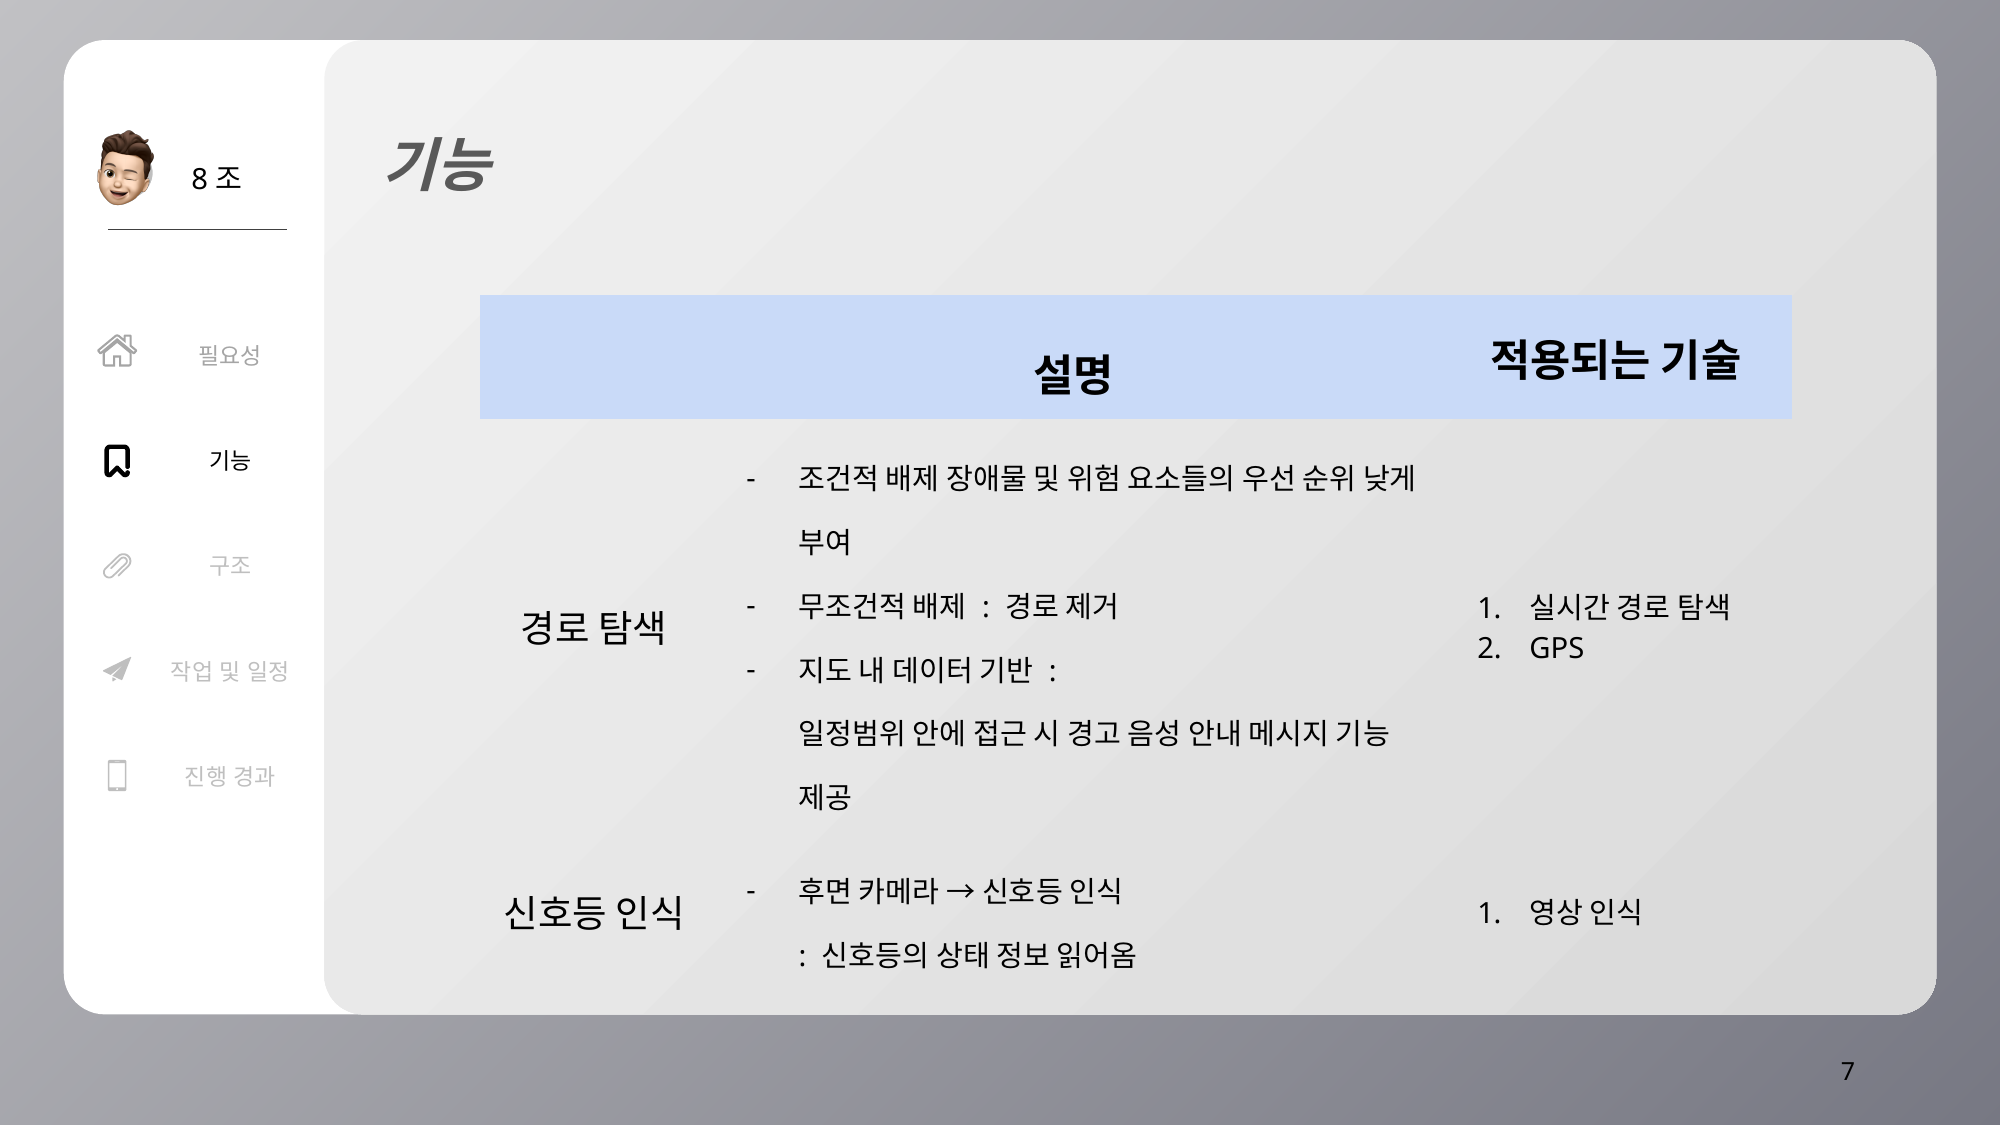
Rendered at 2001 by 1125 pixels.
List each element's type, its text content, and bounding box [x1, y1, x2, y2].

slide_number 7 [1831, 1050, 1863, 1095]
picture [67, 123, 171, 227]
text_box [98, 335, 137, 366]
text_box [63, 39, 1937, 1015]
